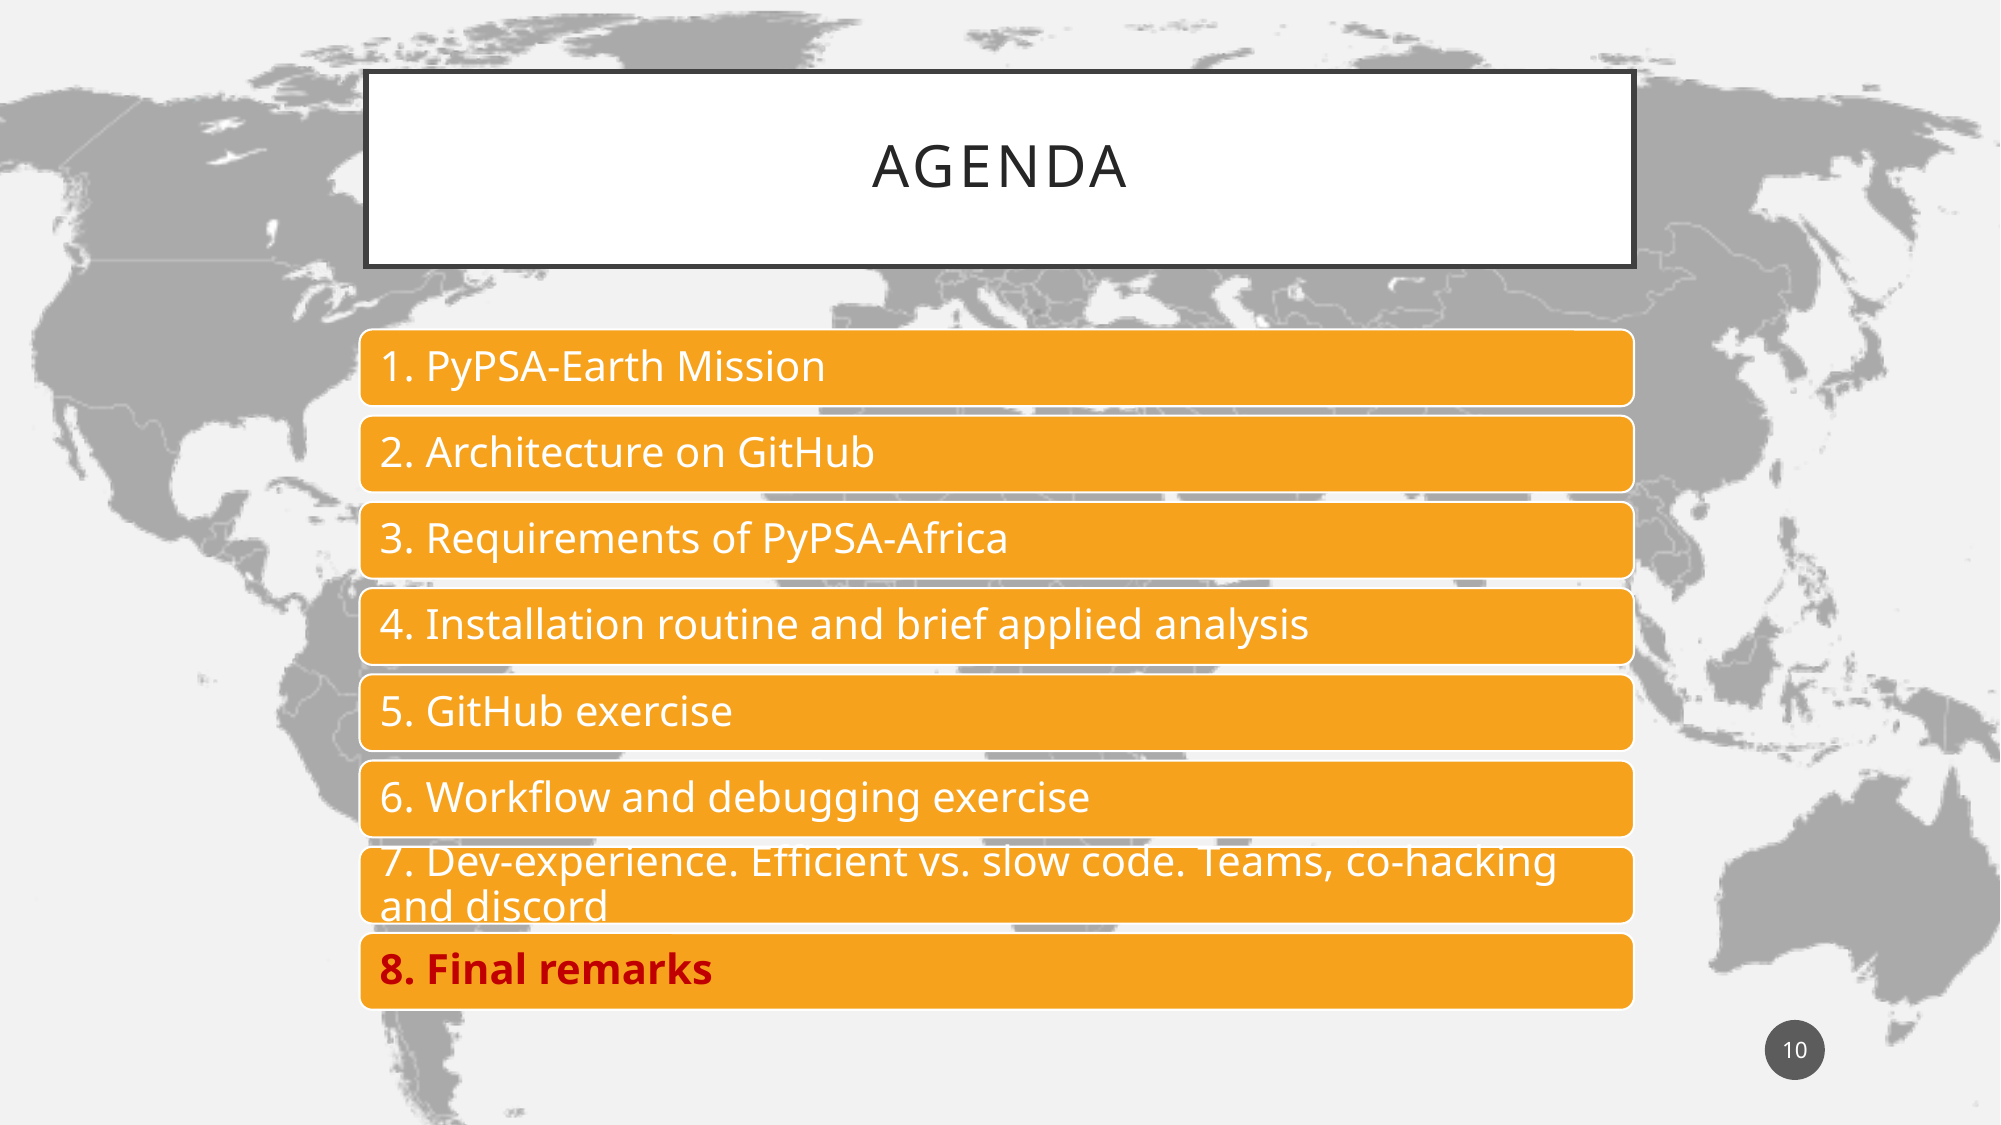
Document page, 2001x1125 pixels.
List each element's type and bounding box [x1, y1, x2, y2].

picture [0, 0, 2000, 1125]
text_box [359, 288, 1634, 1051]
